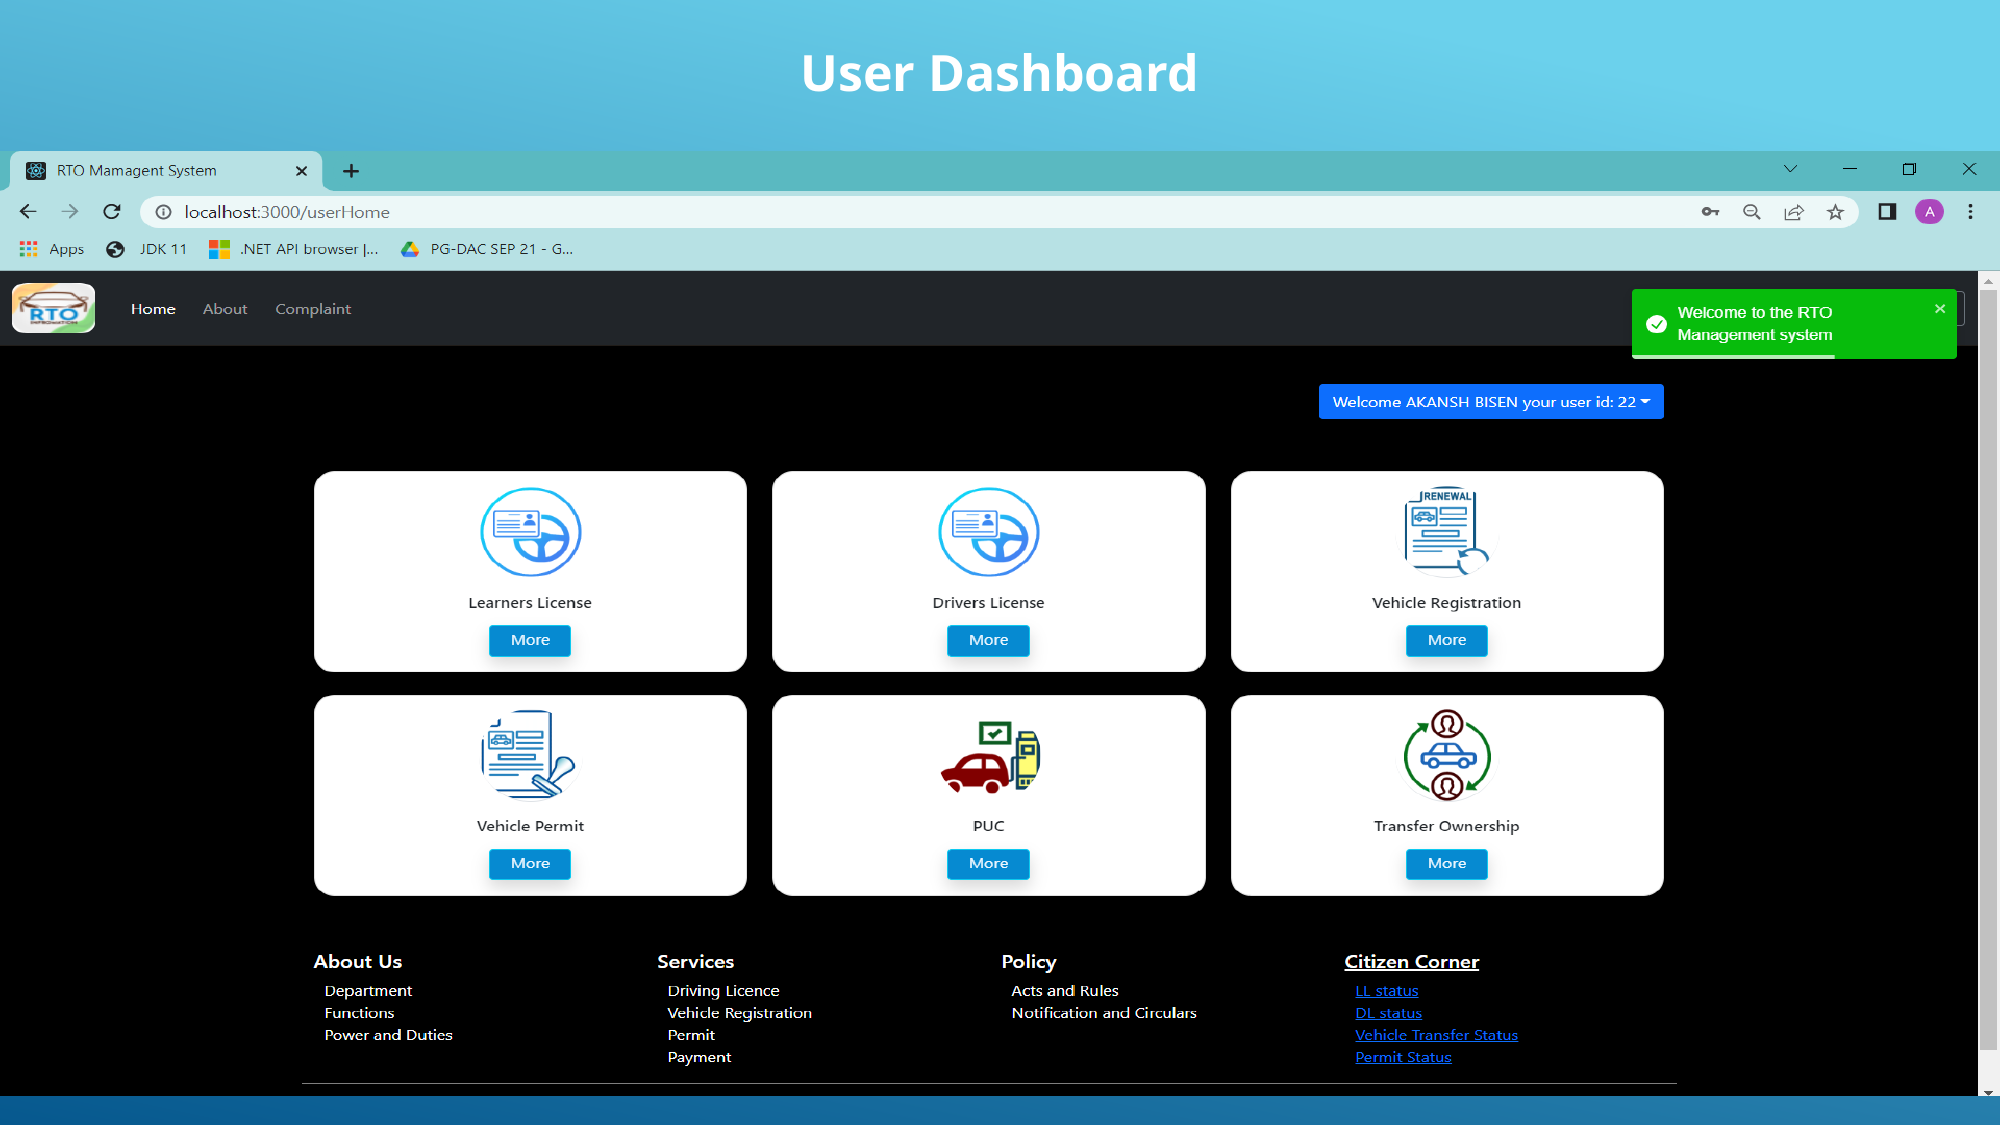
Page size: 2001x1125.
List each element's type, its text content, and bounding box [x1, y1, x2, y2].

picture [0, 151, 2000, 1096]
text_box User Dashboard [613, 34, 1387, 110]
